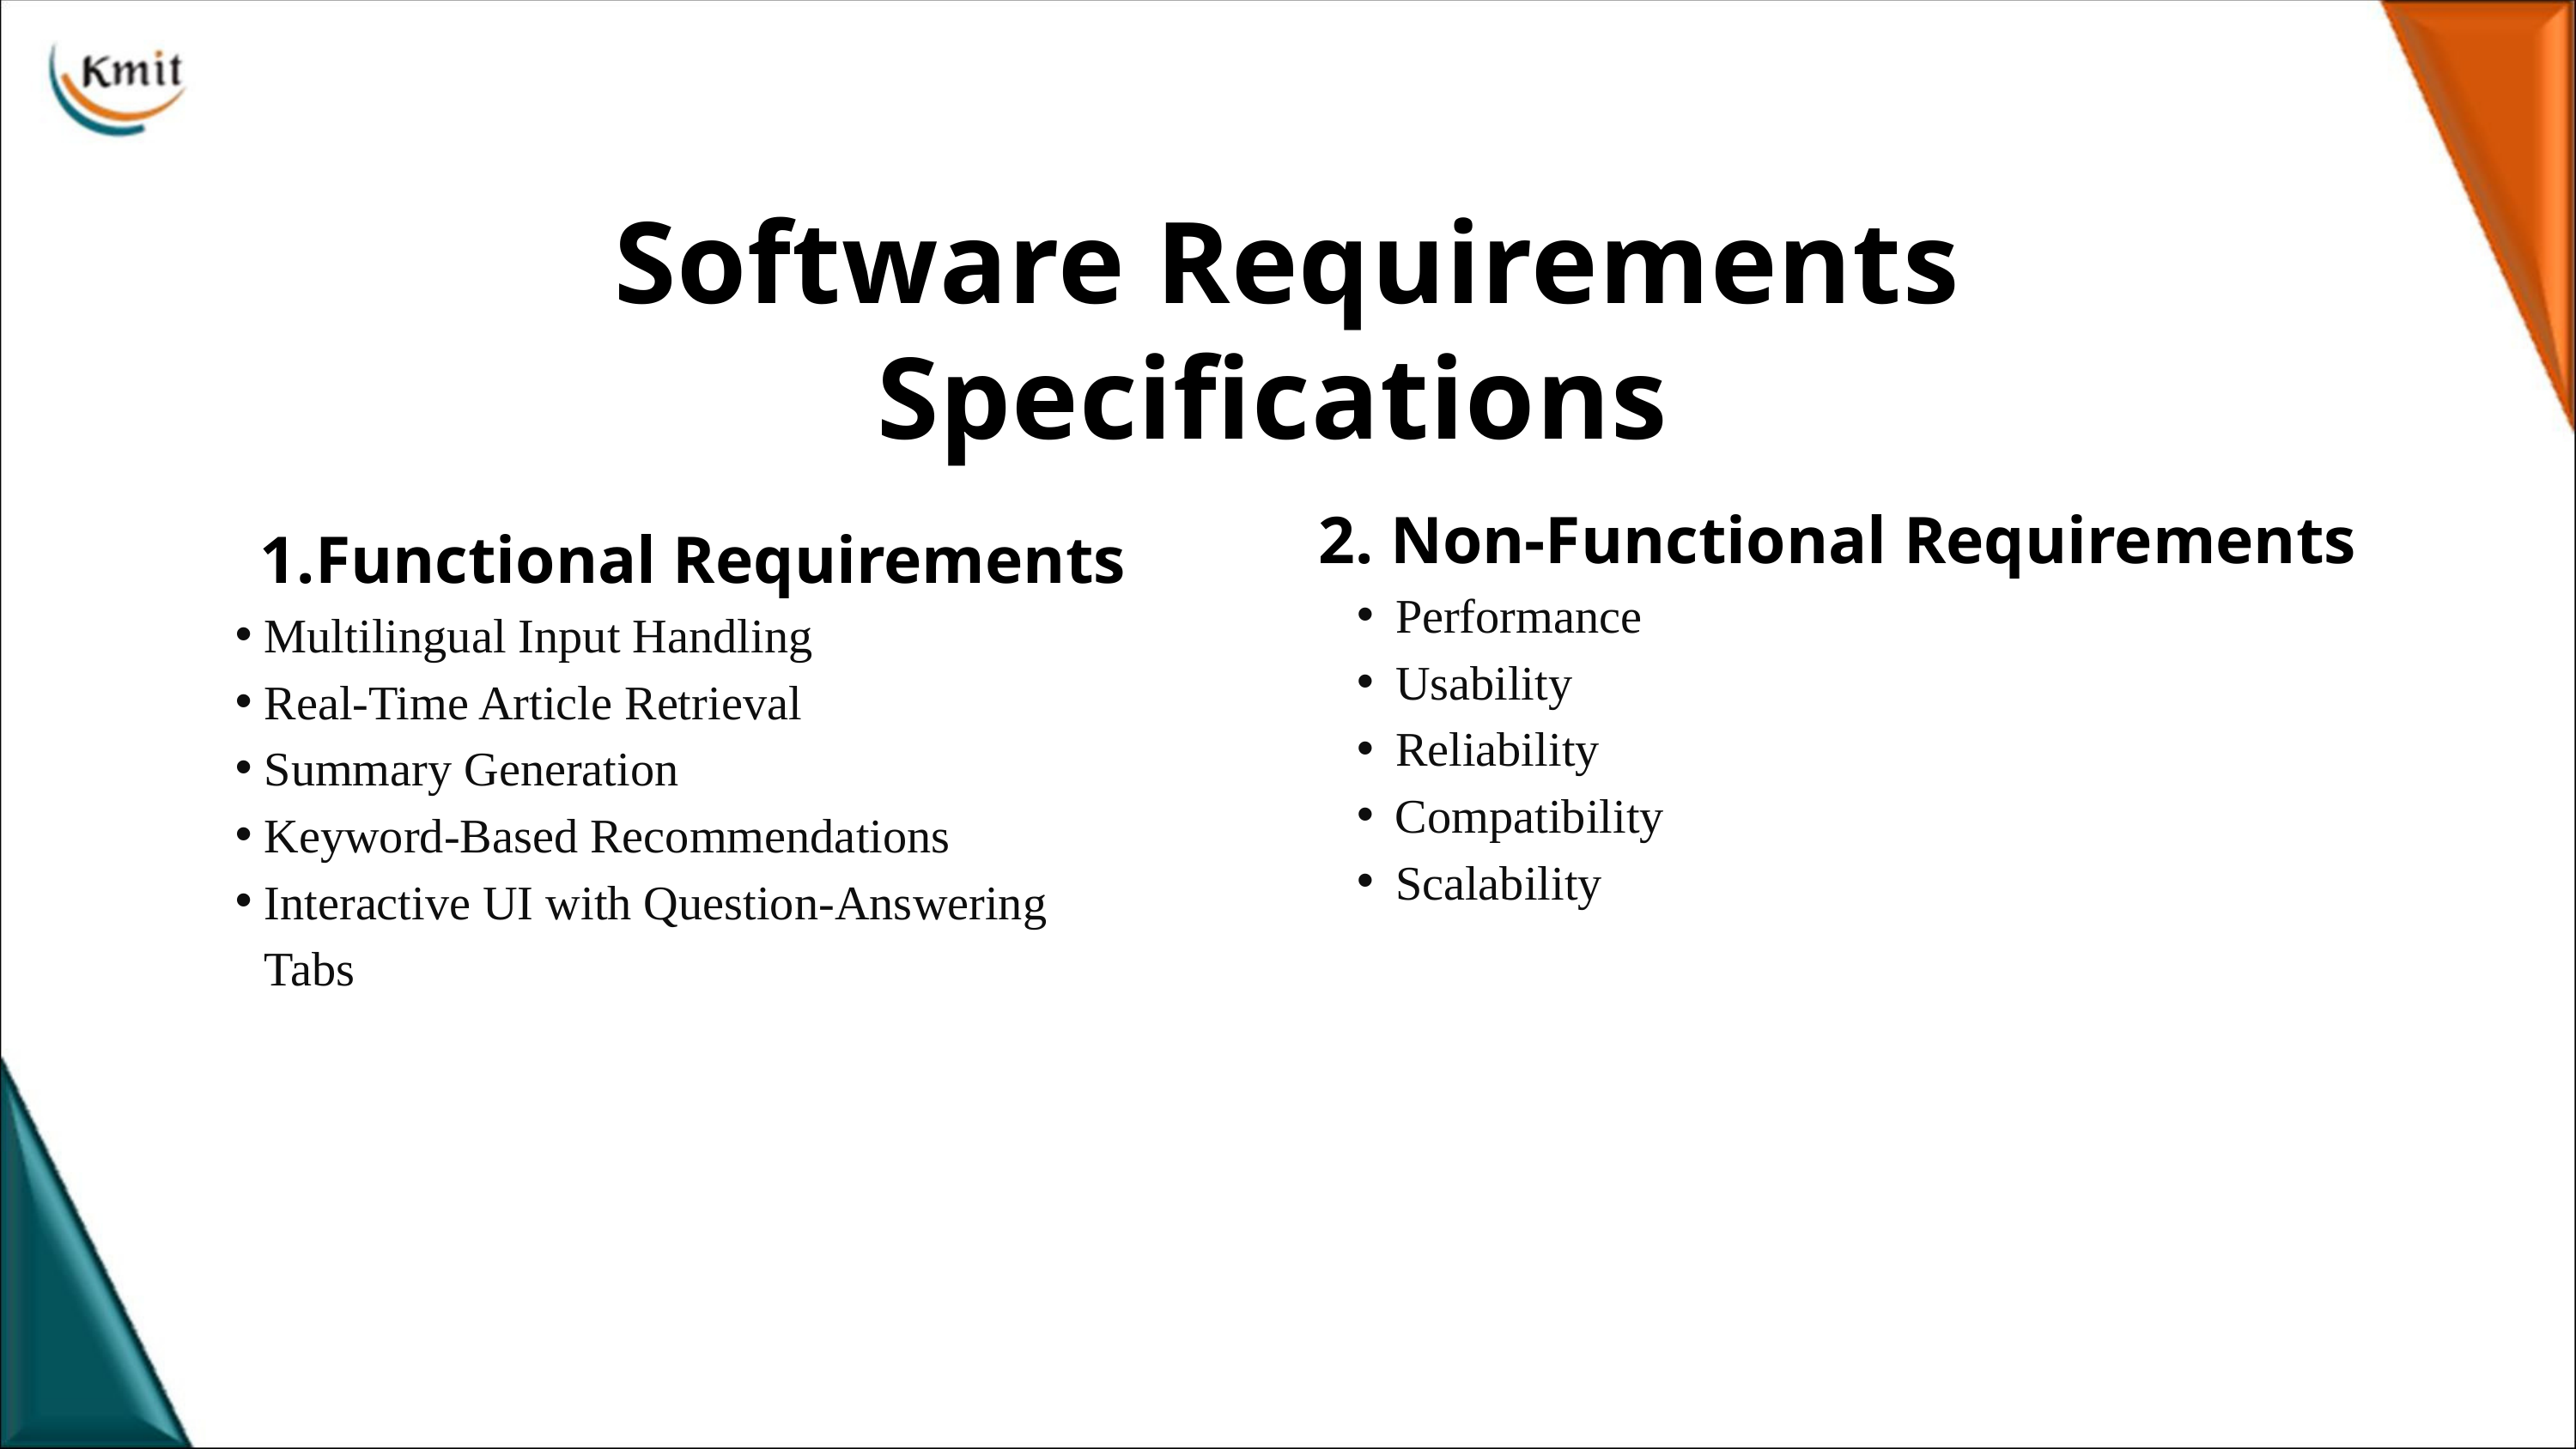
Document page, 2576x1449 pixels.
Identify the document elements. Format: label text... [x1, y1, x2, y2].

text_box [0, 0, 2576, 1449]
text_box Software Requirements Specifications [204, 191, 2372, 462]
text_box Functional Requirements Multilingual Input Handling Real-Time Article Retrieval Summary Generation Keyword-Based Recommendations Interactive UI with Question-Answering Tabs [205, 506, 1139, 1041]
text_box 2. Non-Functional Requirements Performance Usability Reliability Compatibility Scalability [1318, 487, 2370, 910]
